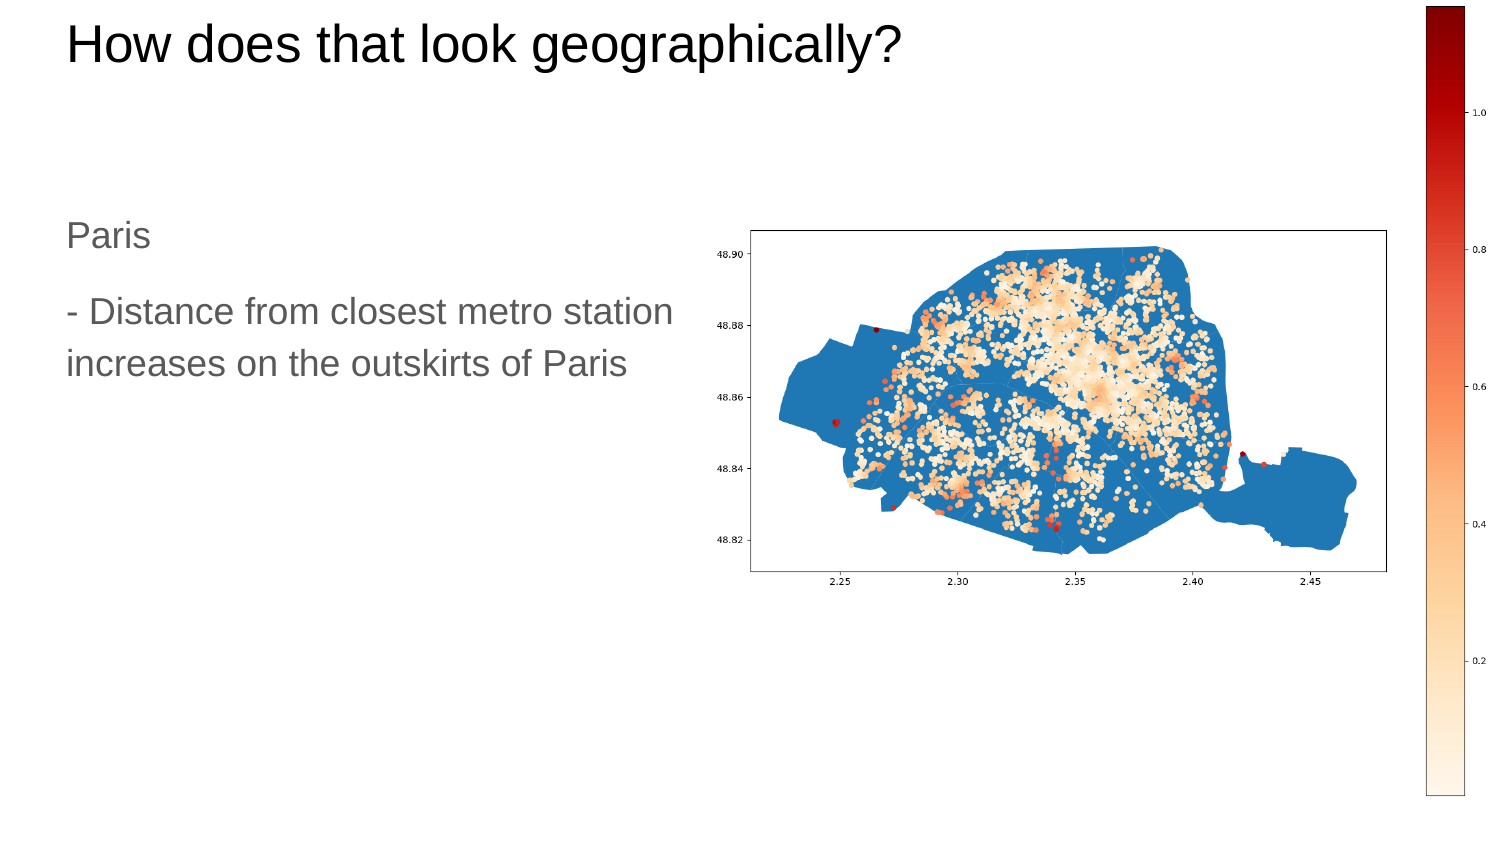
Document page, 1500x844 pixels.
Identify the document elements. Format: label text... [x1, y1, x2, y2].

list Paris - Distance from closest metro station increases on the outskirts of Paris [51, 189, 704, 728]
picture [709, 0, 1493, 802]
title How does that look geographically? [51, 0, 707, 89]
